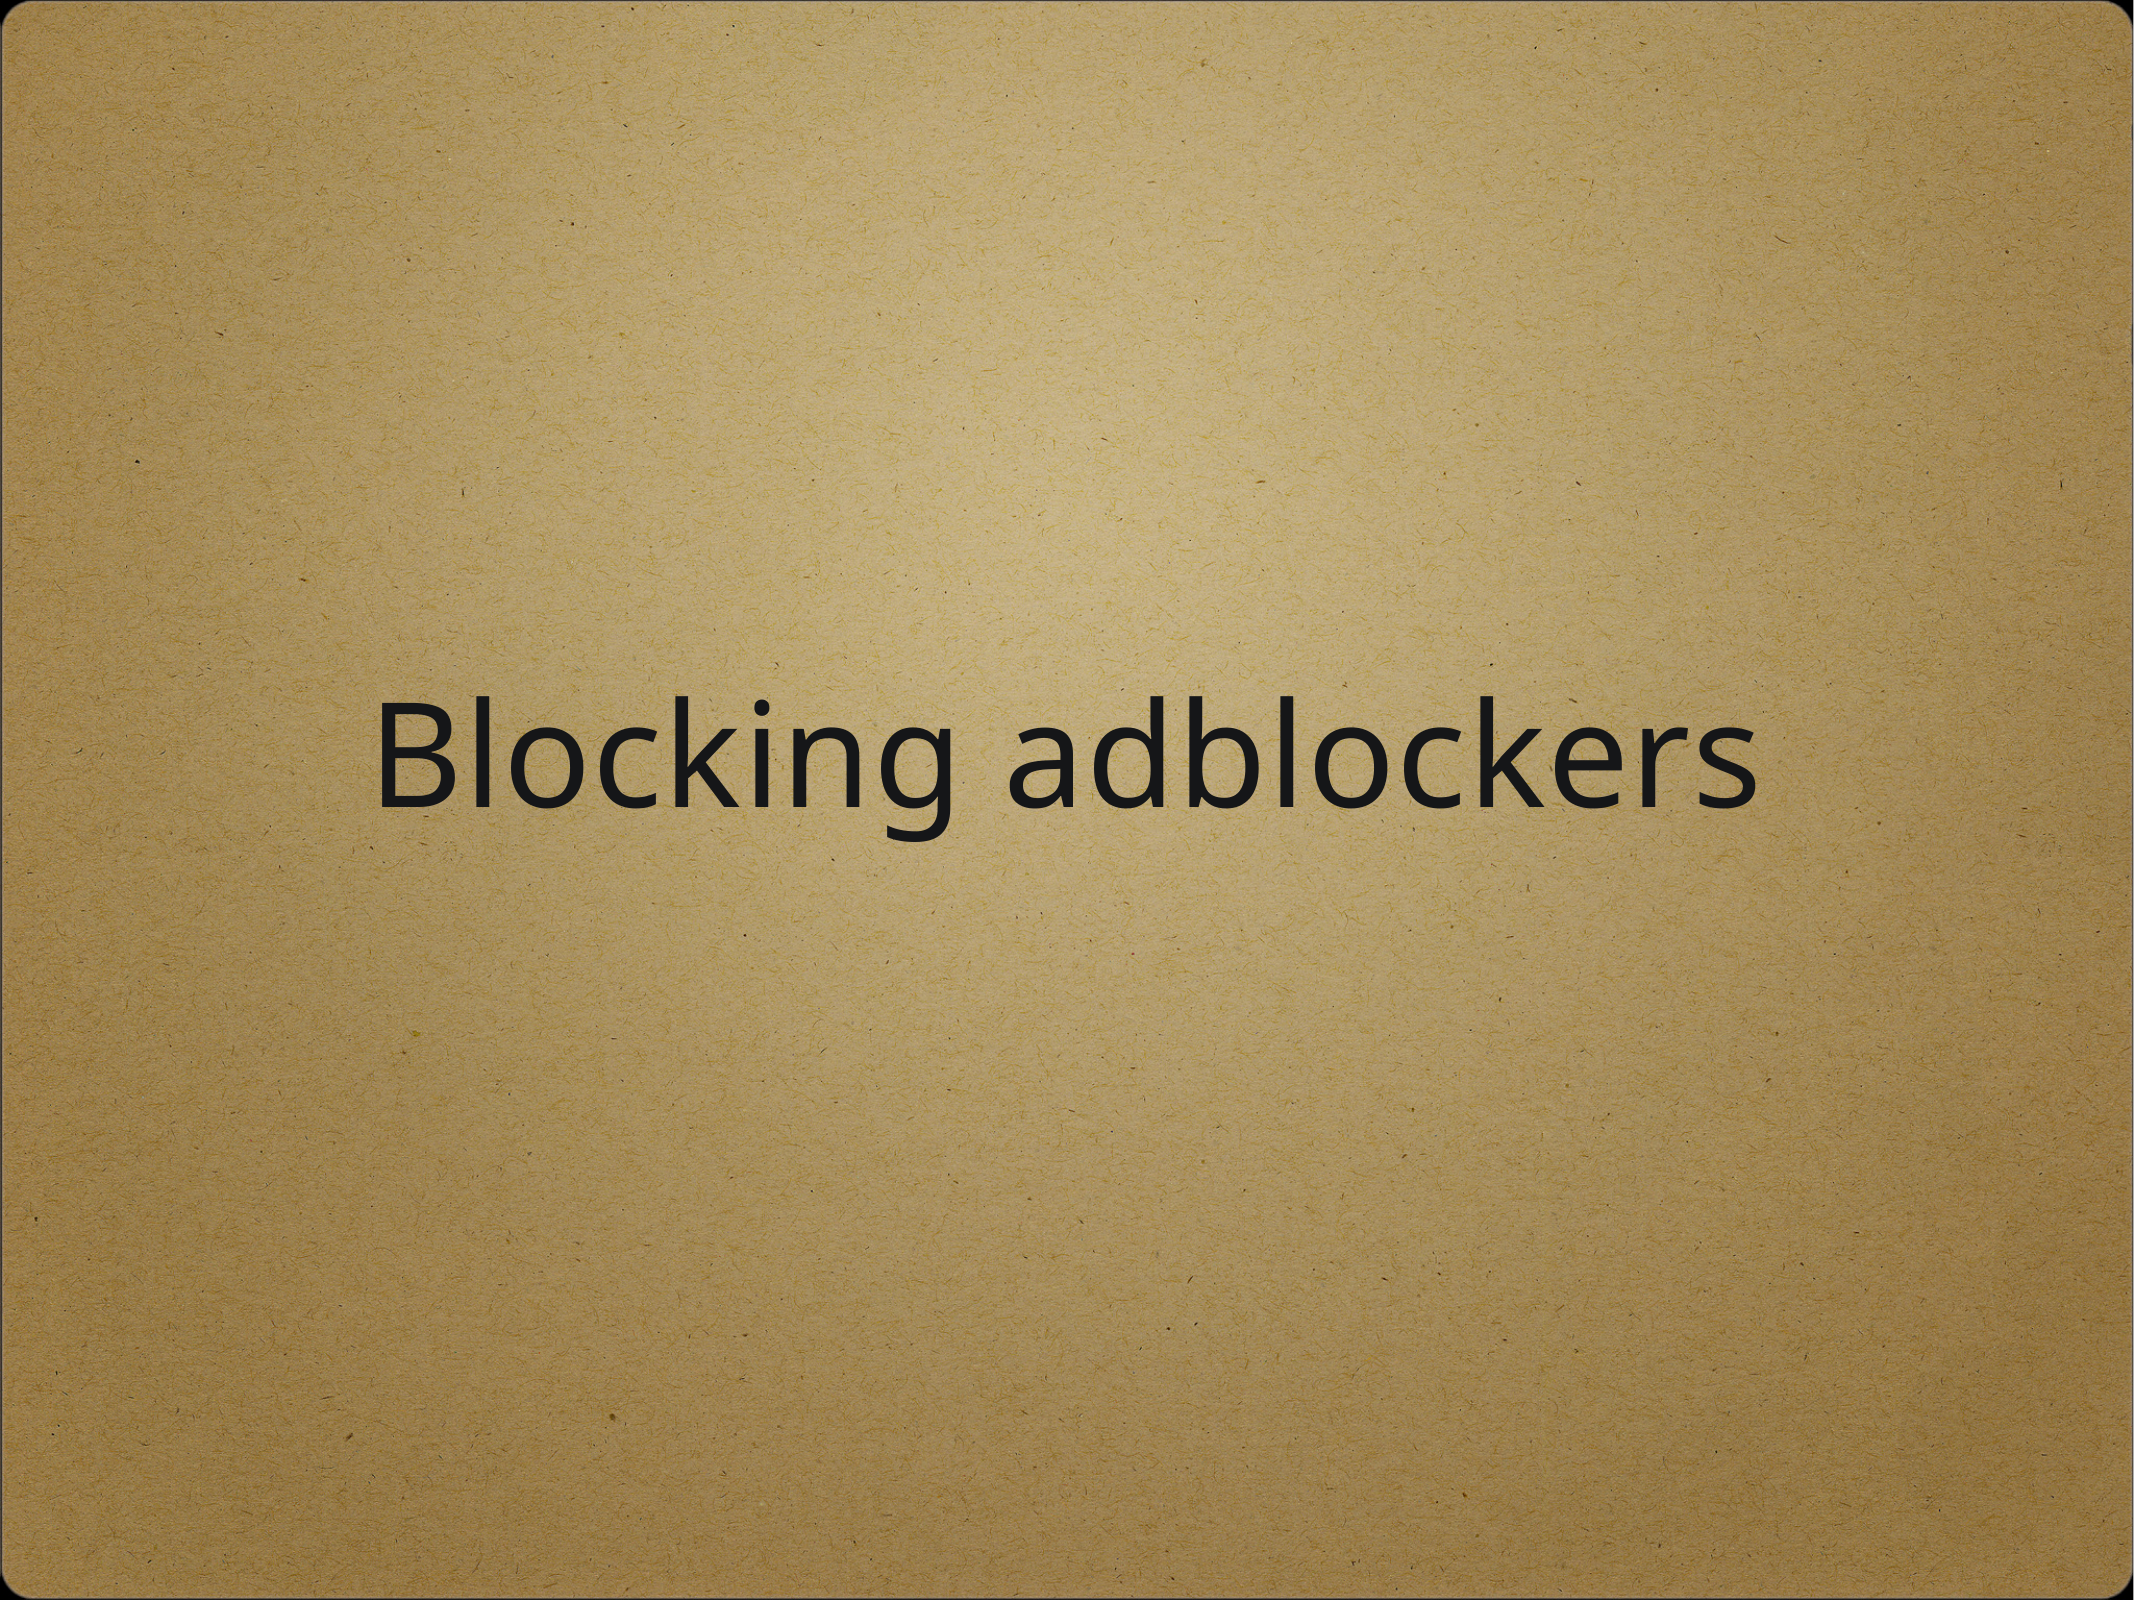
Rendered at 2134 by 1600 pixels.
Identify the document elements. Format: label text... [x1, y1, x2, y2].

title Blocking adblockers [207, 416, 1926, 845]
picture [0, 0, 2134, 1600]
